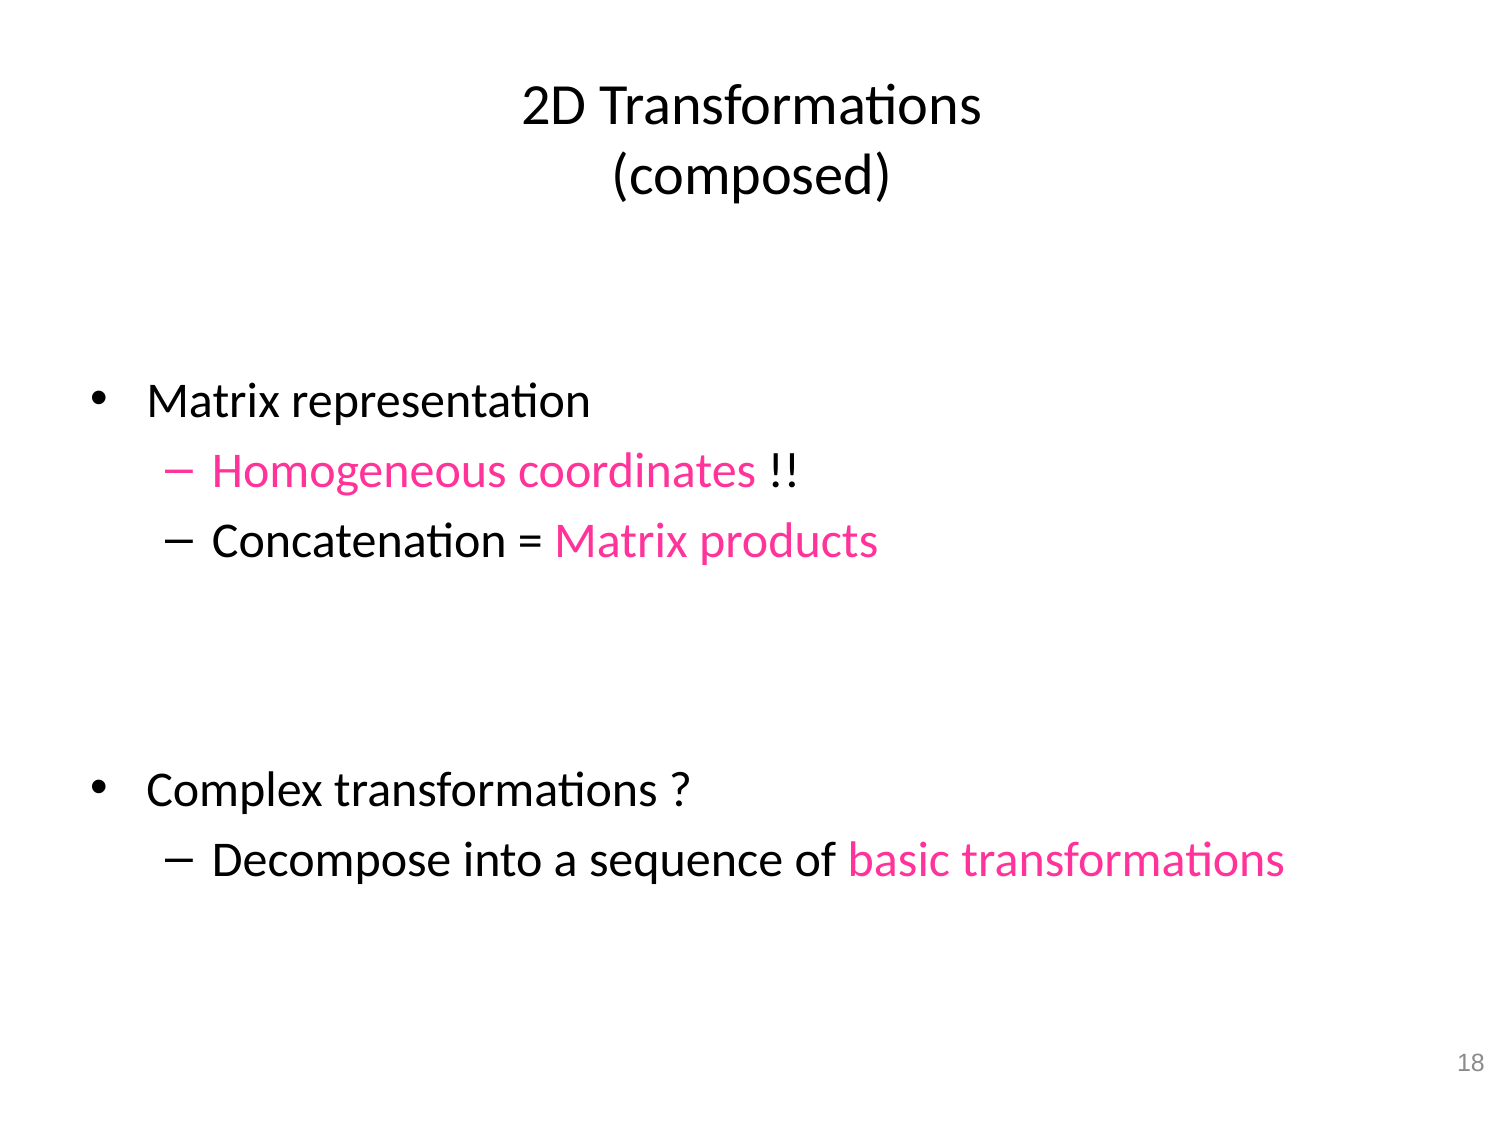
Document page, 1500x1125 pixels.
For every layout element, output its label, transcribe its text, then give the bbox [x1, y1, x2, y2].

list Matrix representation Homogeneous coordinates !! Concatenation = Matrix products Complex transformations ? Decompose into a sequence of basic transformations [75, 220, 1425, 1006]
title 2D Transformations (composed) [76, 42, 1427, 230]
slide_number 18 [1149, 1024, 1500, 1100]
